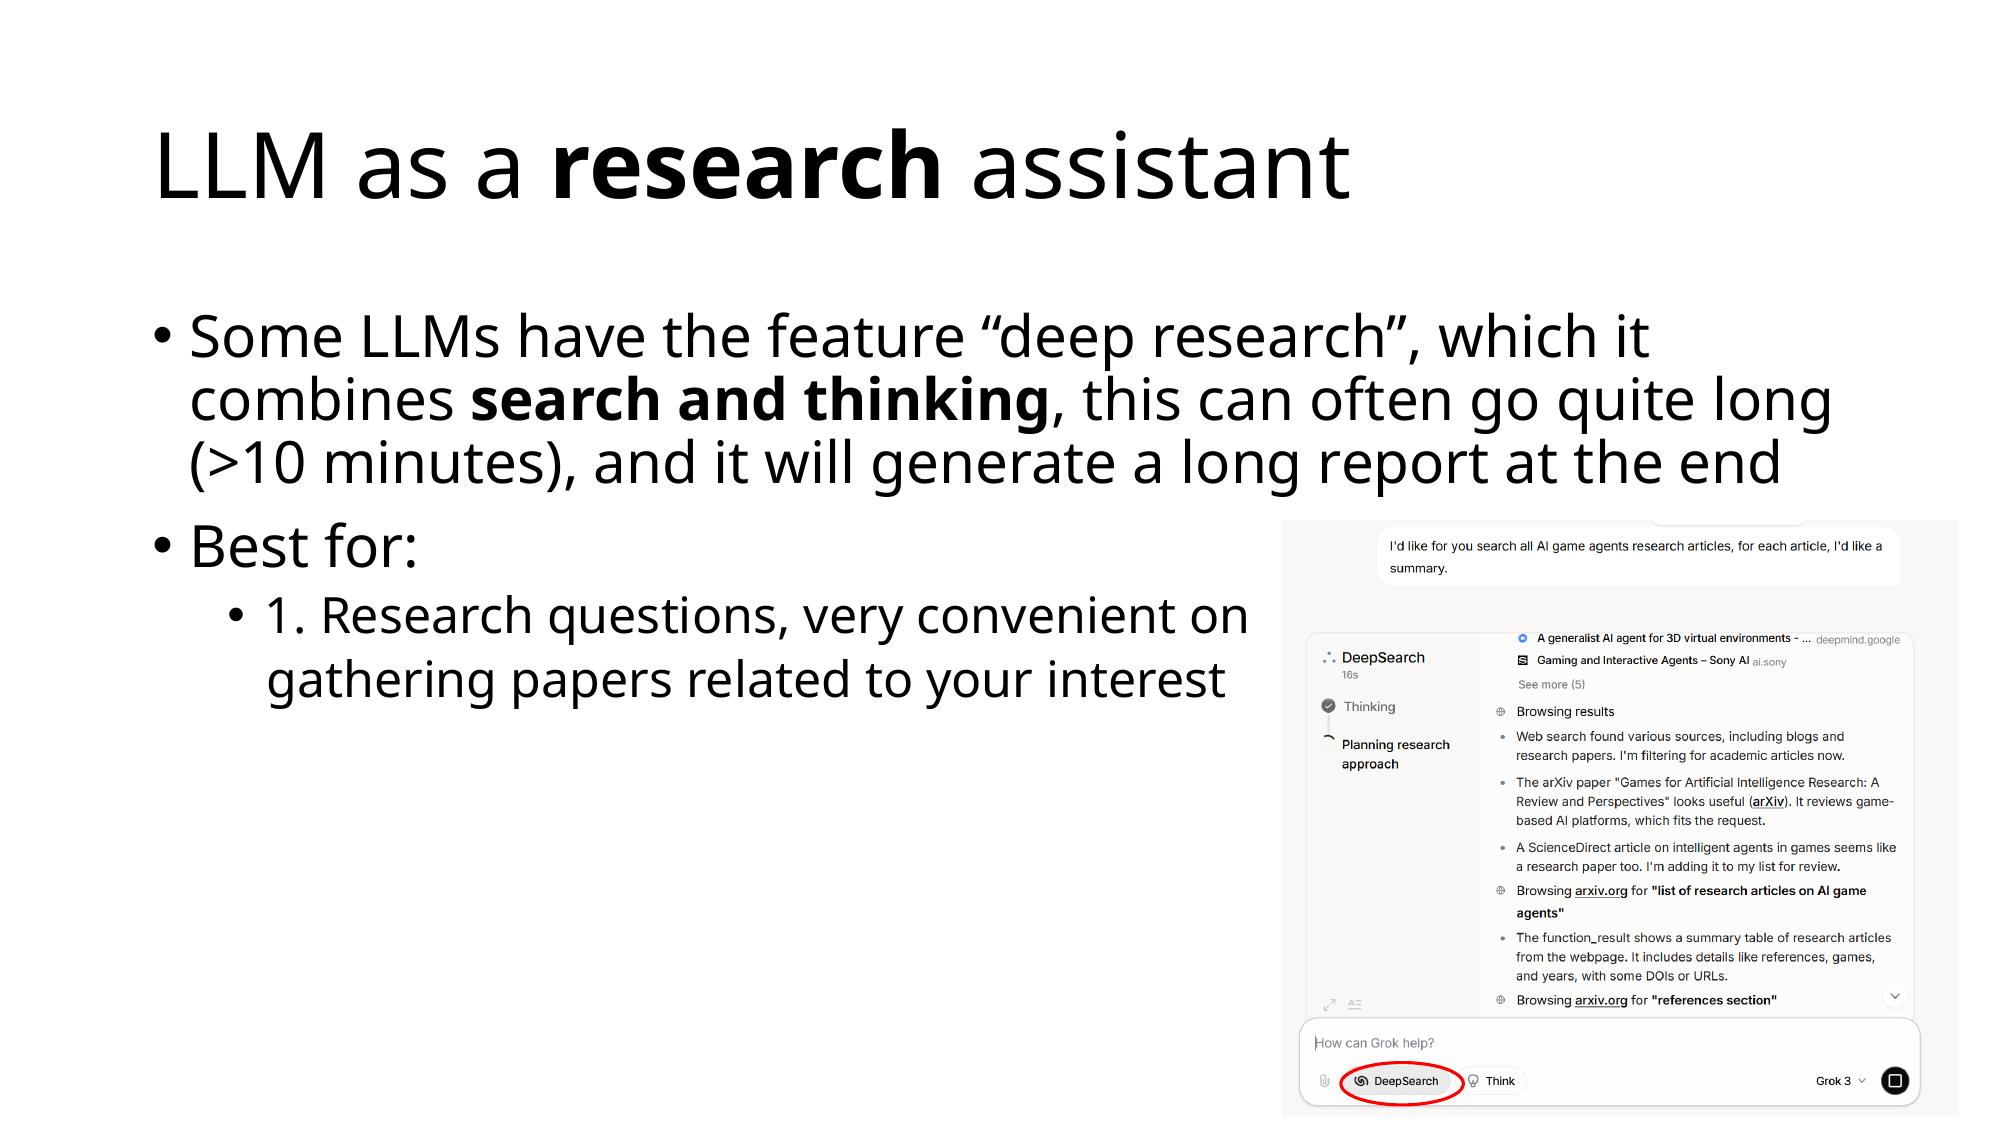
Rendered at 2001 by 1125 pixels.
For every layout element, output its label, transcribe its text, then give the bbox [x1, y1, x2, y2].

title LLM as a research assistant [137, 59, 1863, 278]
list Some LLMs have the feature “deep research”, which it combines search and thinking, this can often go quite long (>10 minutes), and it will generate a long report at the end Best for: 1. Research questions, very convenient on gathering papers related to your interest [137, 299, 1863, 1014]
picture [1282, 520, 1960, 1118]
